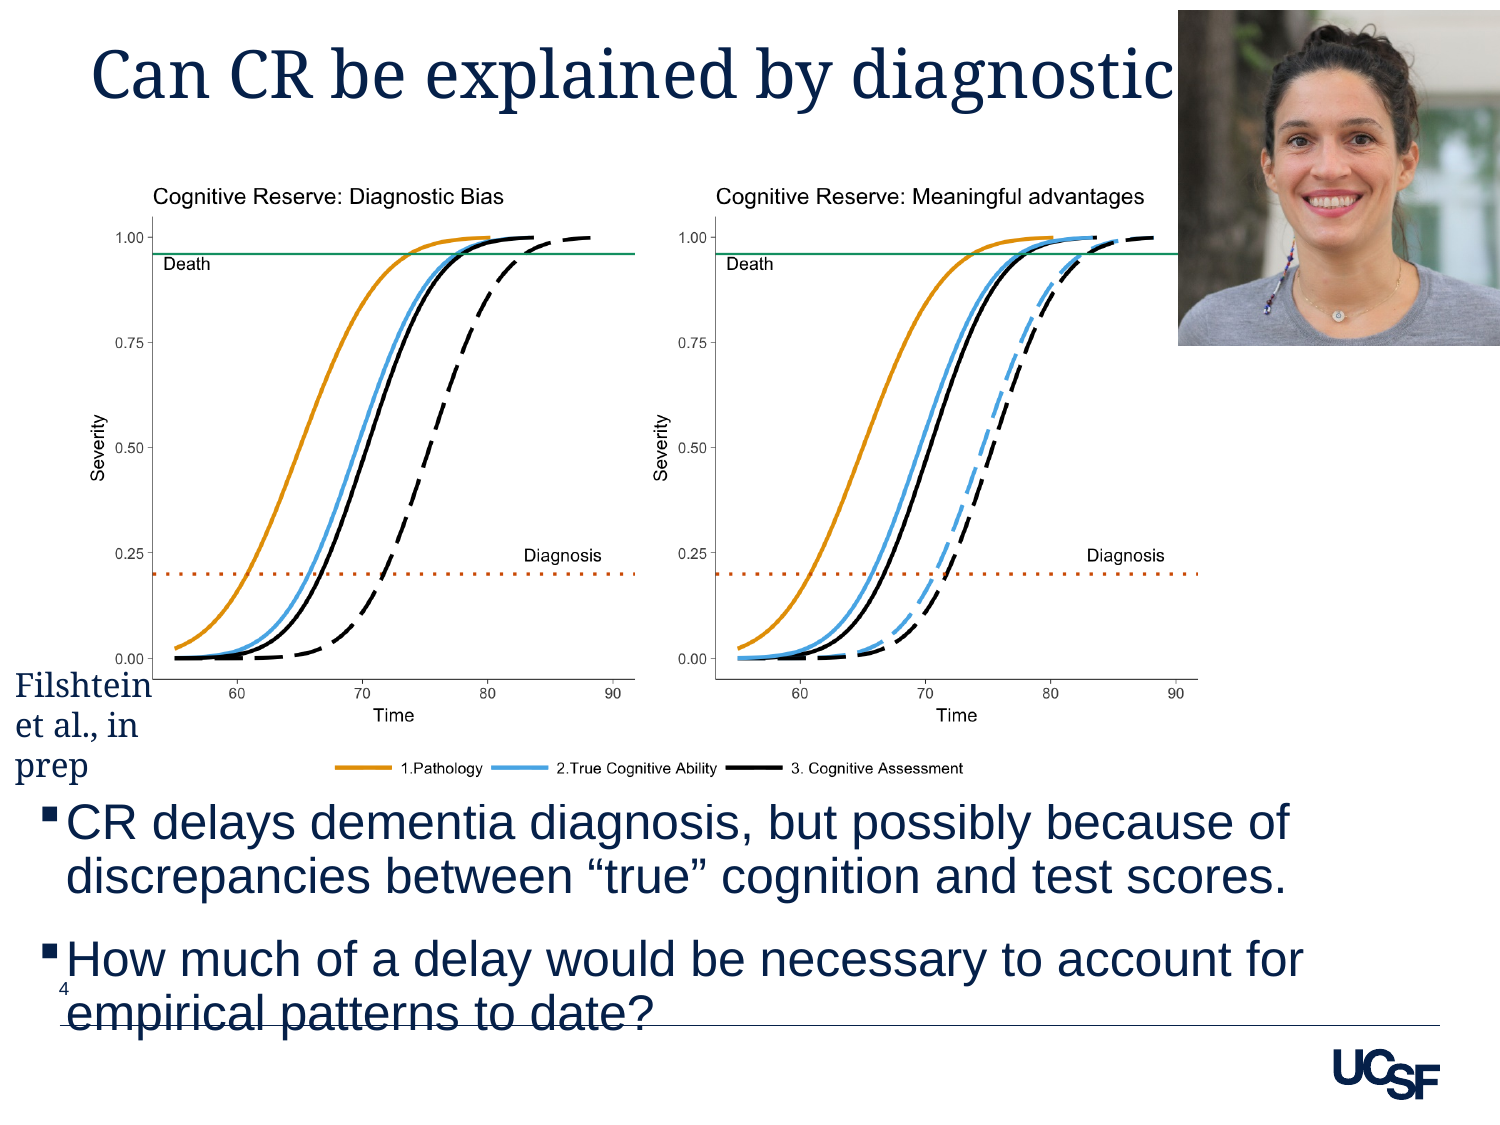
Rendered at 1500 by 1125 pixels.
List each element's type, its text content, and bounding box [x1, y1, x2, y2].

list CR delays dementia diagnosis, but possibly because of discrepancies between “true” cognition and test scores. How much of a delay would be necessary to account for empirical patterns to date? [23, 789, 1500, 912]
text_box Filshtein et al., in prep [0, 657, 76, 792]
picture [81, 10, 1500, 804]
slide_number 4 [58, 973, 100, 1000]
title Can CR be explained by diagnostic bias? [75, 36, 1173, 146]
